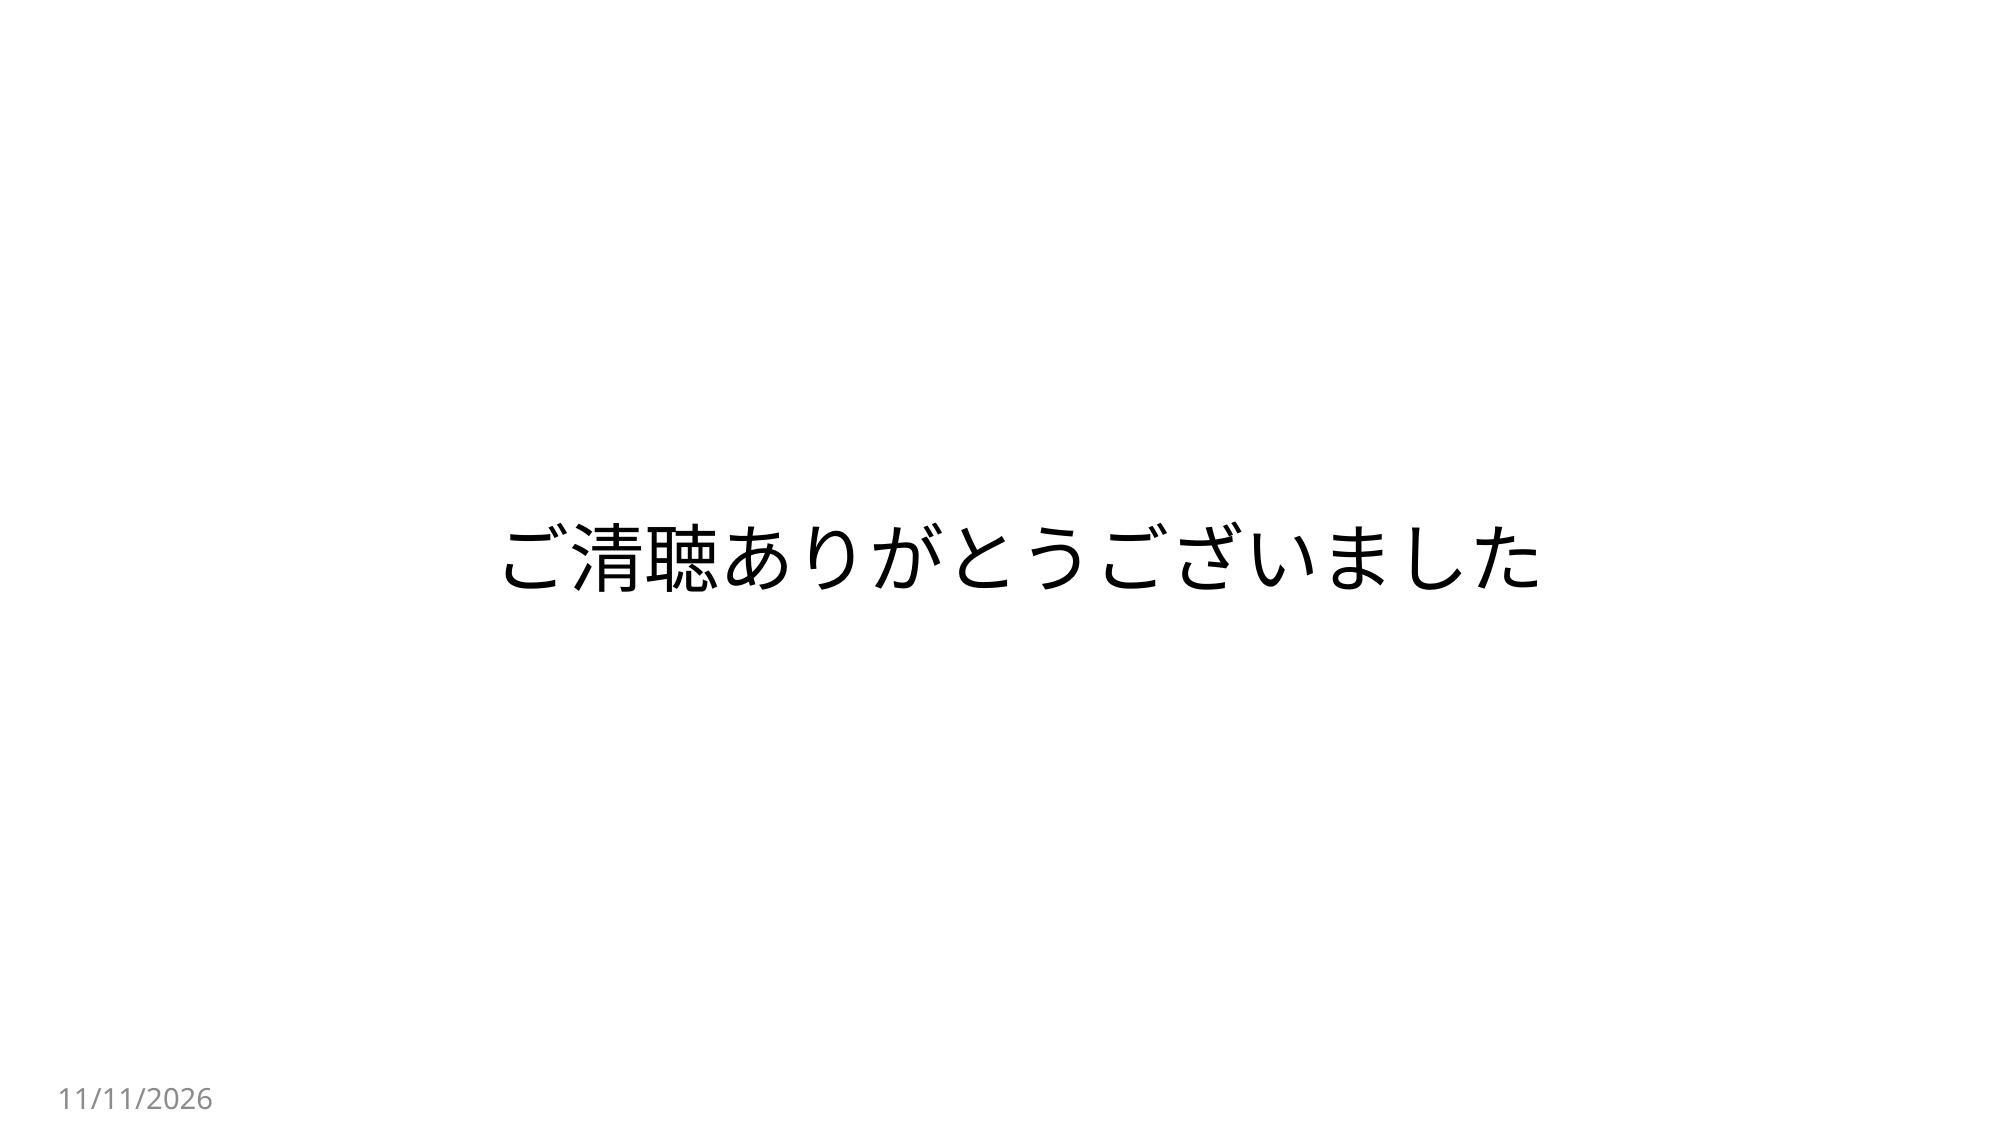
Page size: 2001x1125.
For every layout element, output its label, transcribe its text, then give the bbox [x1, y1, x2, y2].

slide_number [42, 1070, 493, 1125]
title ご清聴ありがとうございました [106, 497, 1933, 628]
